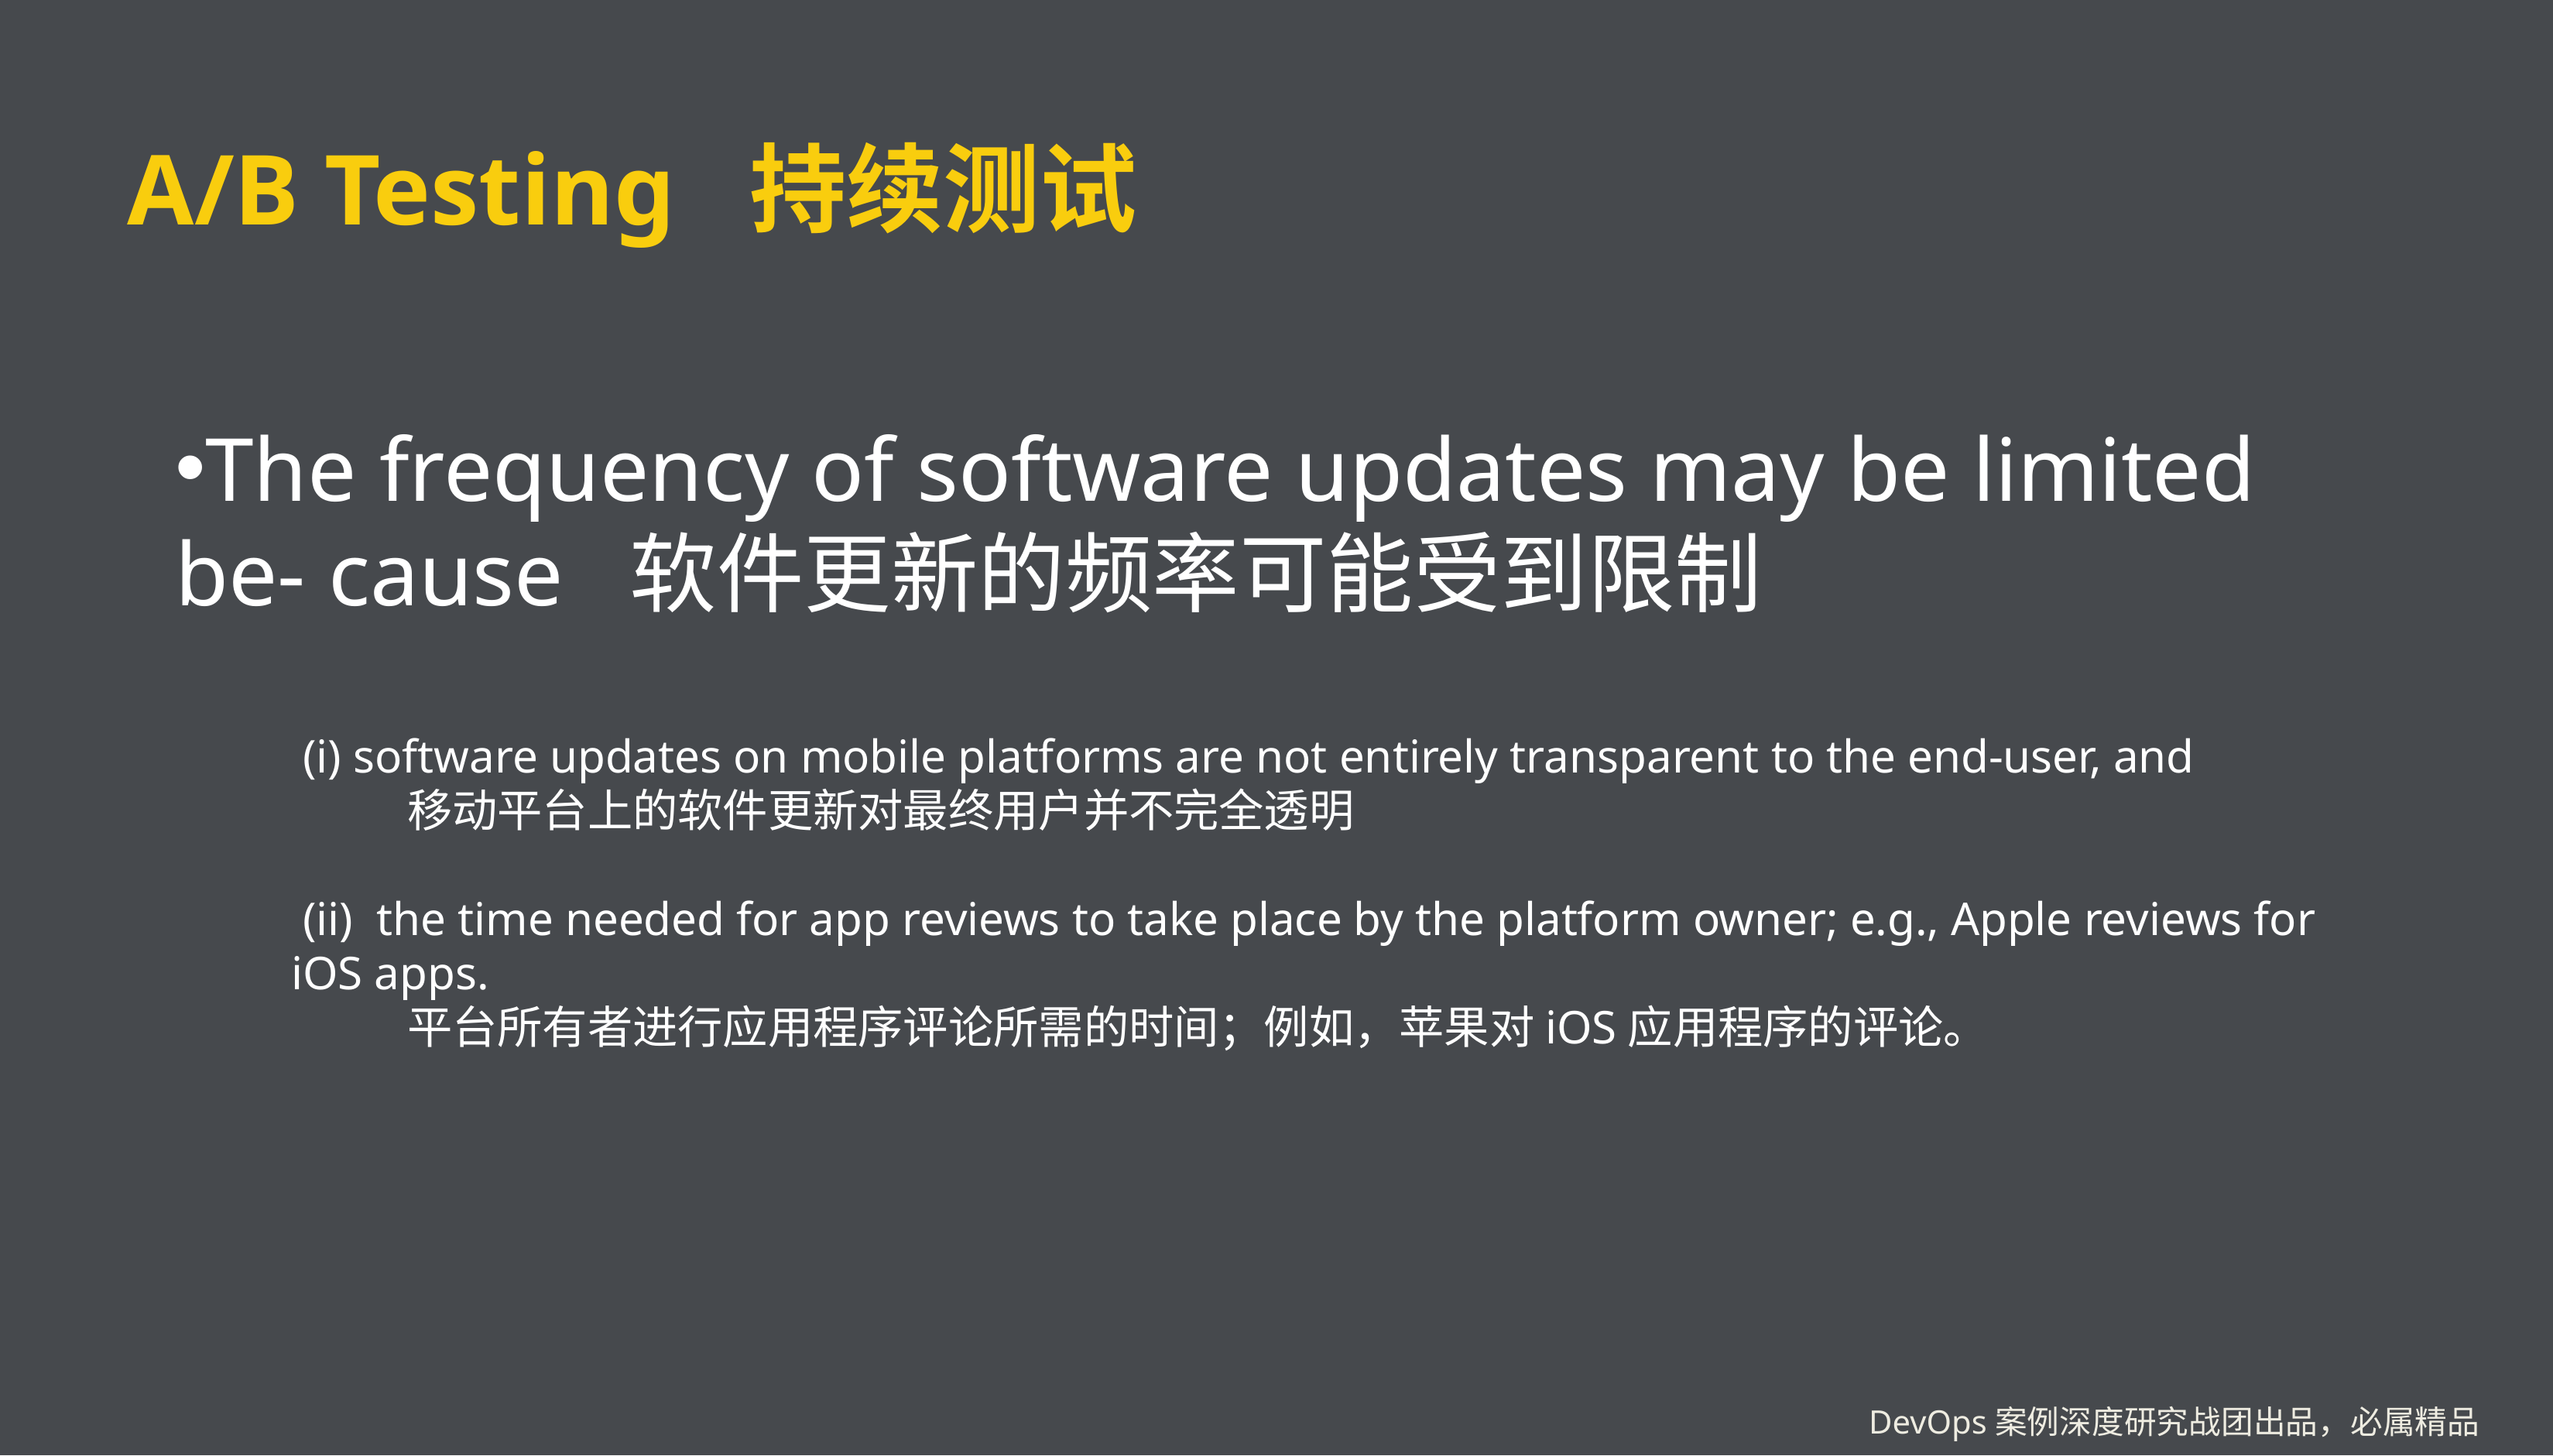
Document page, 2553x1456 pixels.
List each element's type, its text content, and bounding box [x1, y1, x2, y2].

text_box The frequency of software updates may be limited be- cause 软件更新的频率可能受到限制 (i) software updates on mobile platforms are not entirely transparent to the end-user, and 移动平台上的软件更新对最终用户并不完全透明 (ii) the time needed for app reviews to take place by the platform owner; e.g., Apple reviews for iOS apps. 平台所有者进行应用程序评论所需的时间；例如，苹果对iOS应用程序的评论。 [163, 408, 2390, 1163]
title A/B Testing 持续测试 [127, 128, 2425, 372]
